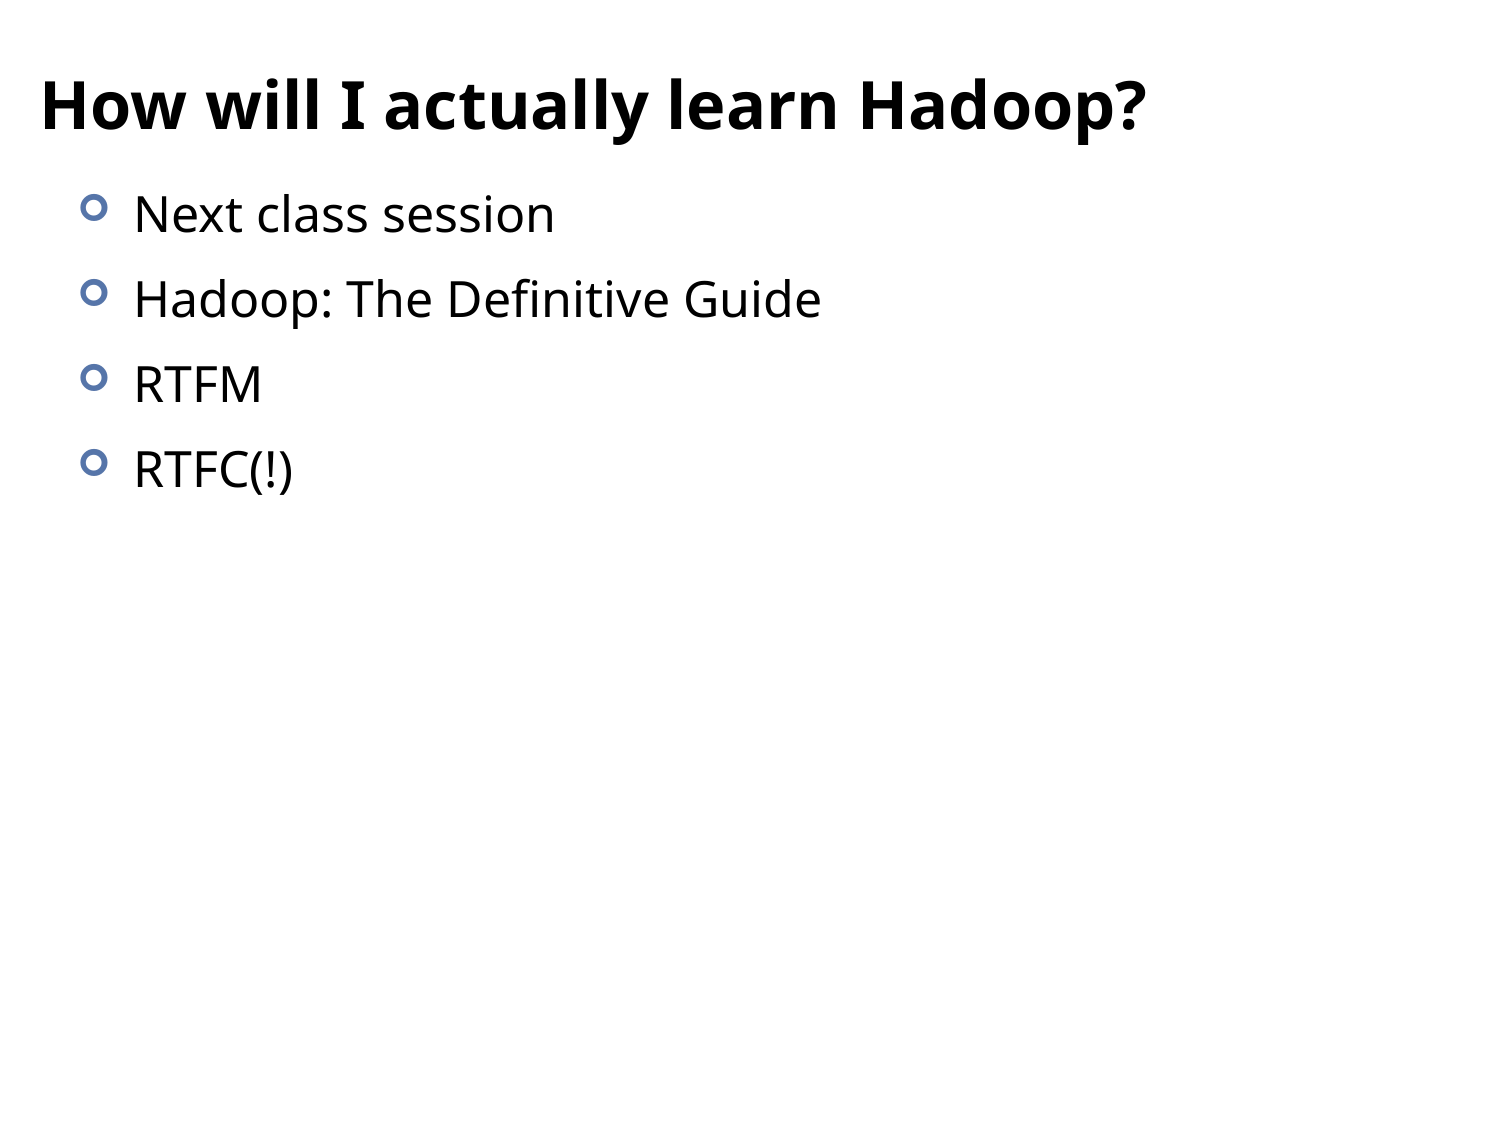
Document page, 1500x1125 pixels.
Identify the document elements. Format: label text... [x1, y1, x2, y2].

title How will I actually learn Hadoop? [24, 18, 1451, 188]
list Next class session Hadoop: The Definitive Guide RTFM RTFC(!) [62, 174, 1451, 1013]
